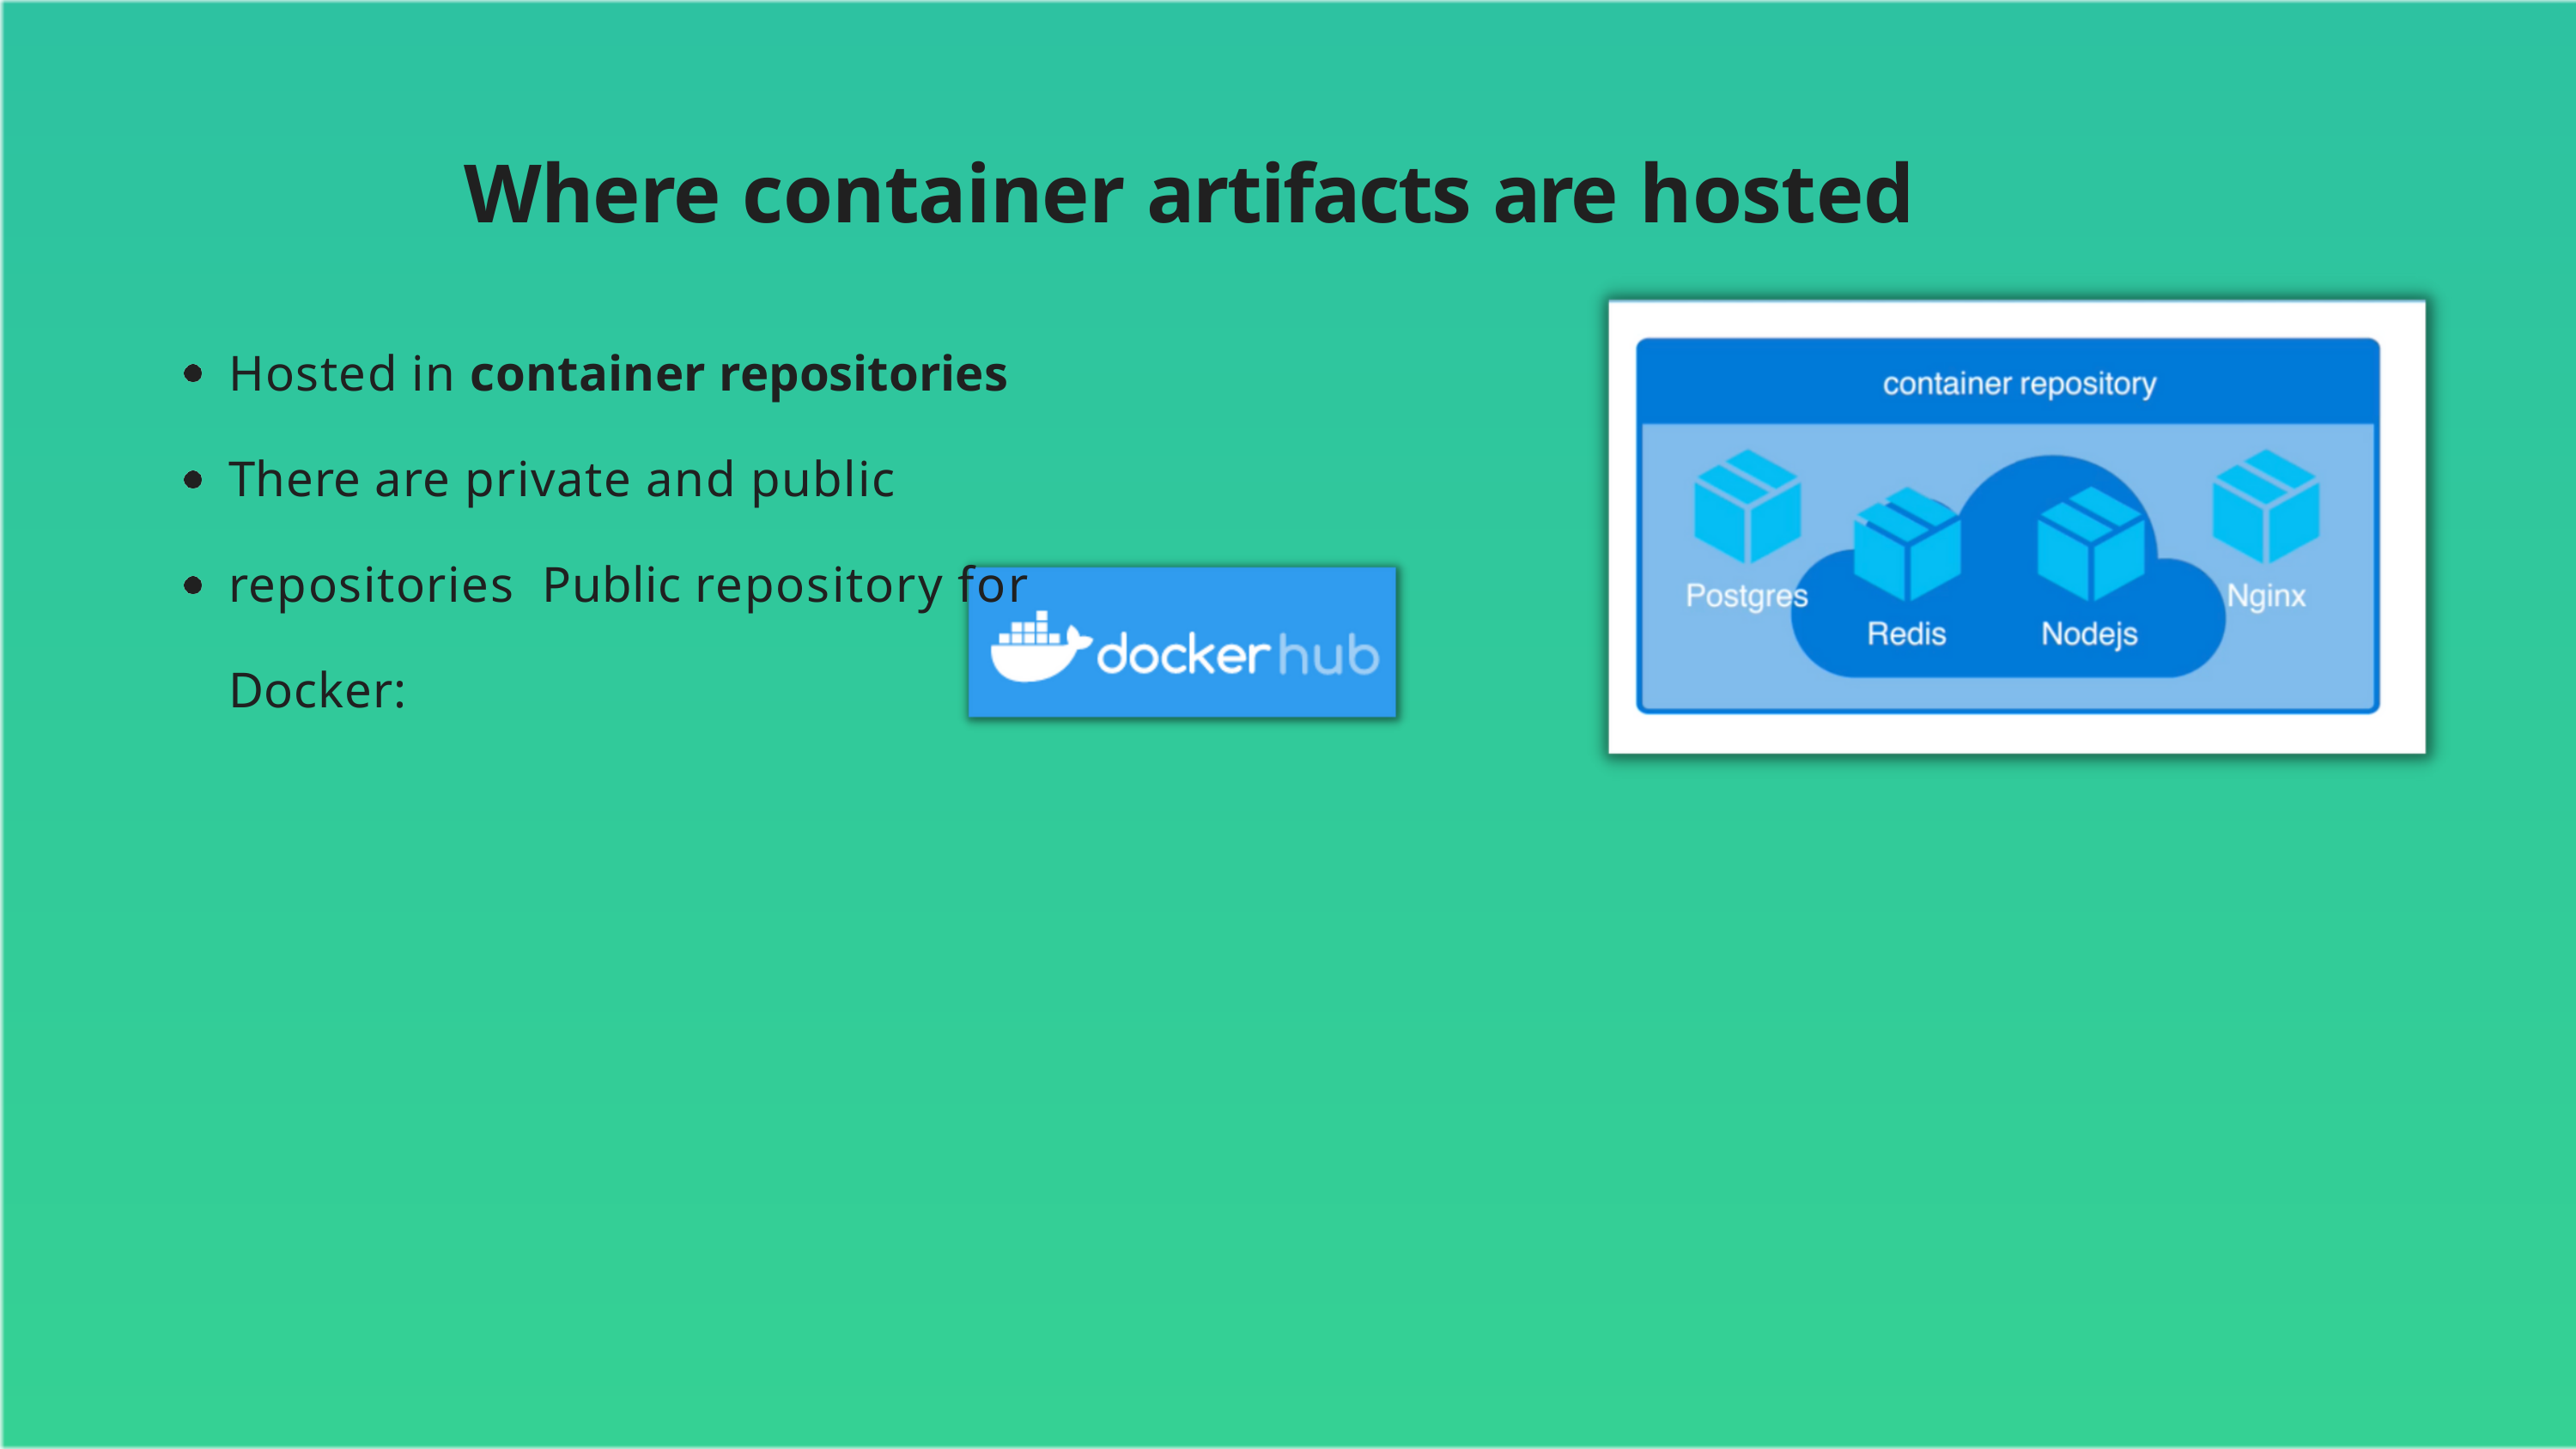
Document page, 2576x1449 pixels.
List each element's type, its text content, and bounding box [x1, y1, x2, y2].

picture [0, 0, 2576, 1449]
text_box Hosted in container repositories There are private and public repositories Public repository for Docker: [227, 341, 1146, 718]
title Where container artifacts are hosted [462, 140, 2087, 385]
